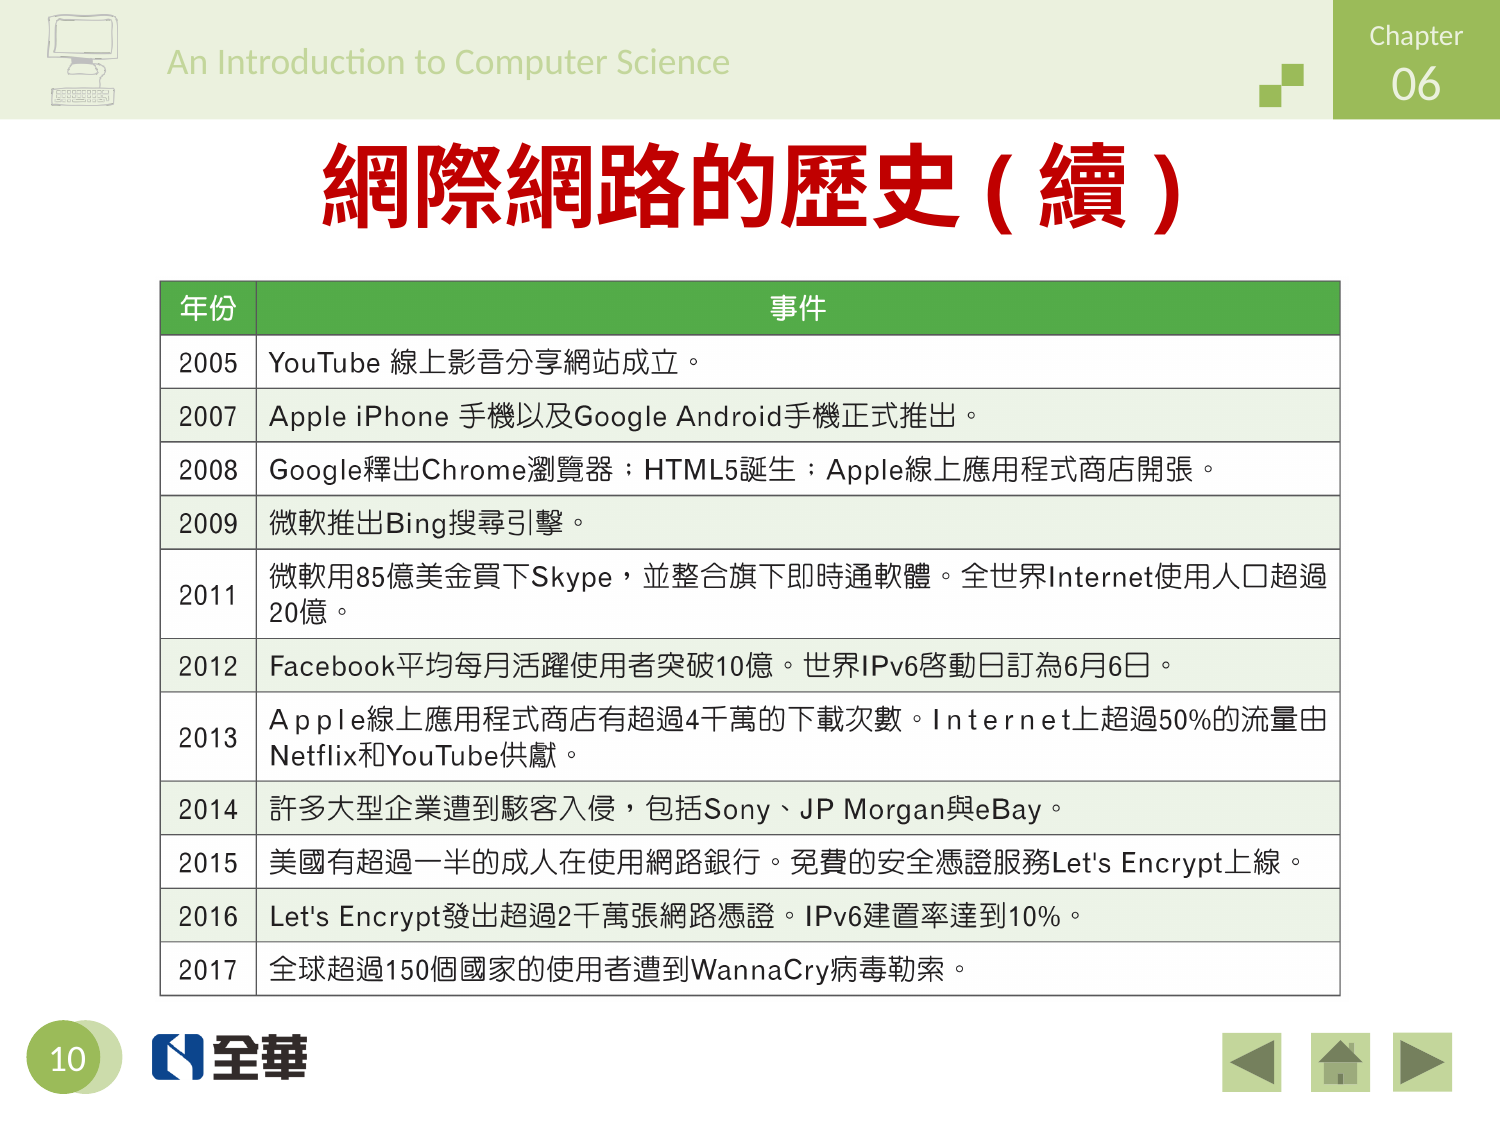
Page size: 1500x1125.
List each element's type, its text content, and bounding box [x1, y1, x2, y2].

picture [154, 276, 1349, 1003]
title 網際網路的歷史(續) [76, 90, 1427, 278]
picture [47, 14, 118, 106]
picture [152, 1034, 307, 1080]
